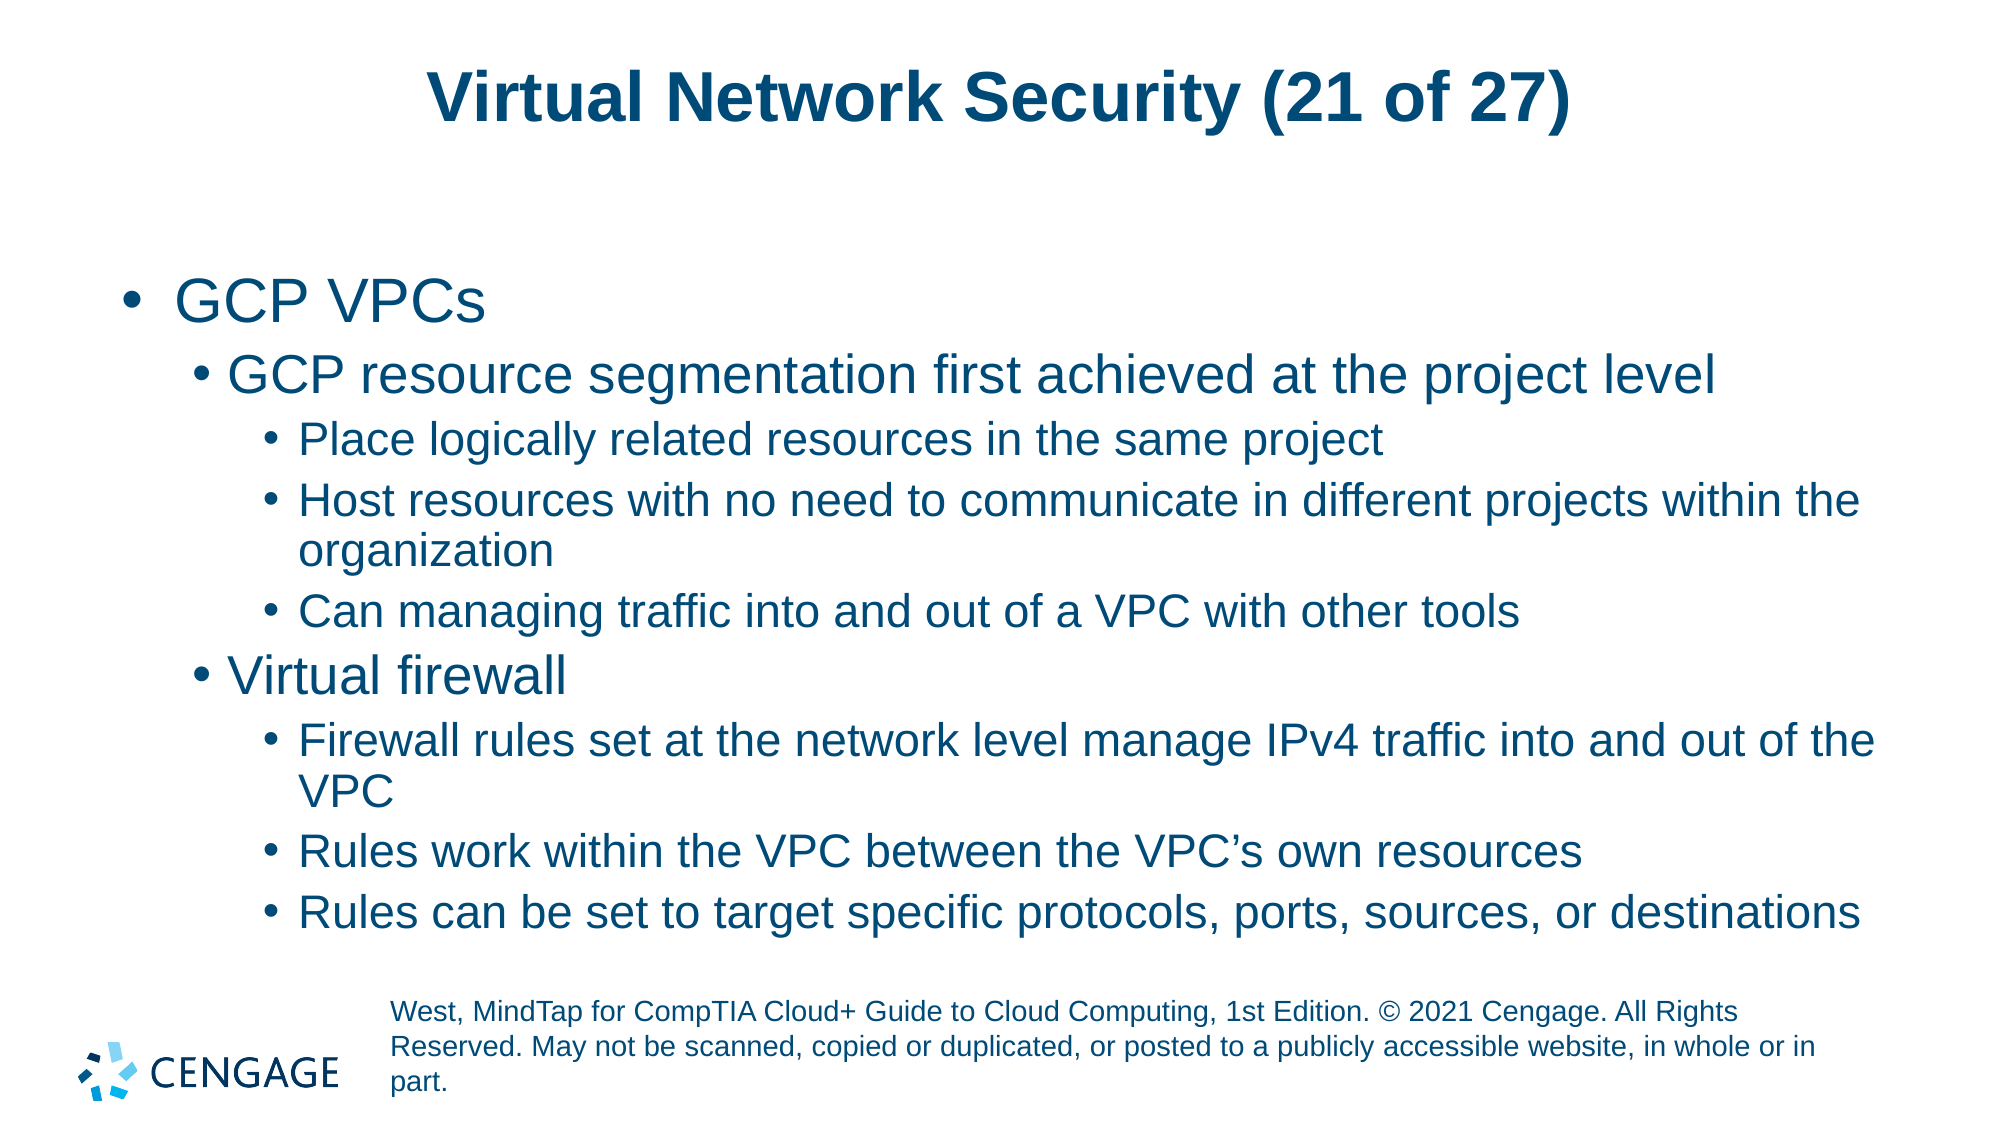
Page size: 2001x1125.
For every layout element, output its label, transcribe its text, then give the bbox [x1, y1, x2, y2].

list GCP VPCs GCP resource segmentation first achieved at the project level Place logically related resources in the same project Host resources with no need to communicate in different projects within the organization Can managing traffic into and out of a VPC with other tools Virtual firewall Firewall rules set at the network level manage IPv4 traffic into and out of the VPC Rules work within the VPC between the VPC’s own resources Rules can be set to target specific protocols, ports, sources, or destinations [121, 268, 1880, 990]
picture [78, 1042, 338, 1101]
title Virtual Network Security (21 of 27) [137, 59, 1863, 171]
